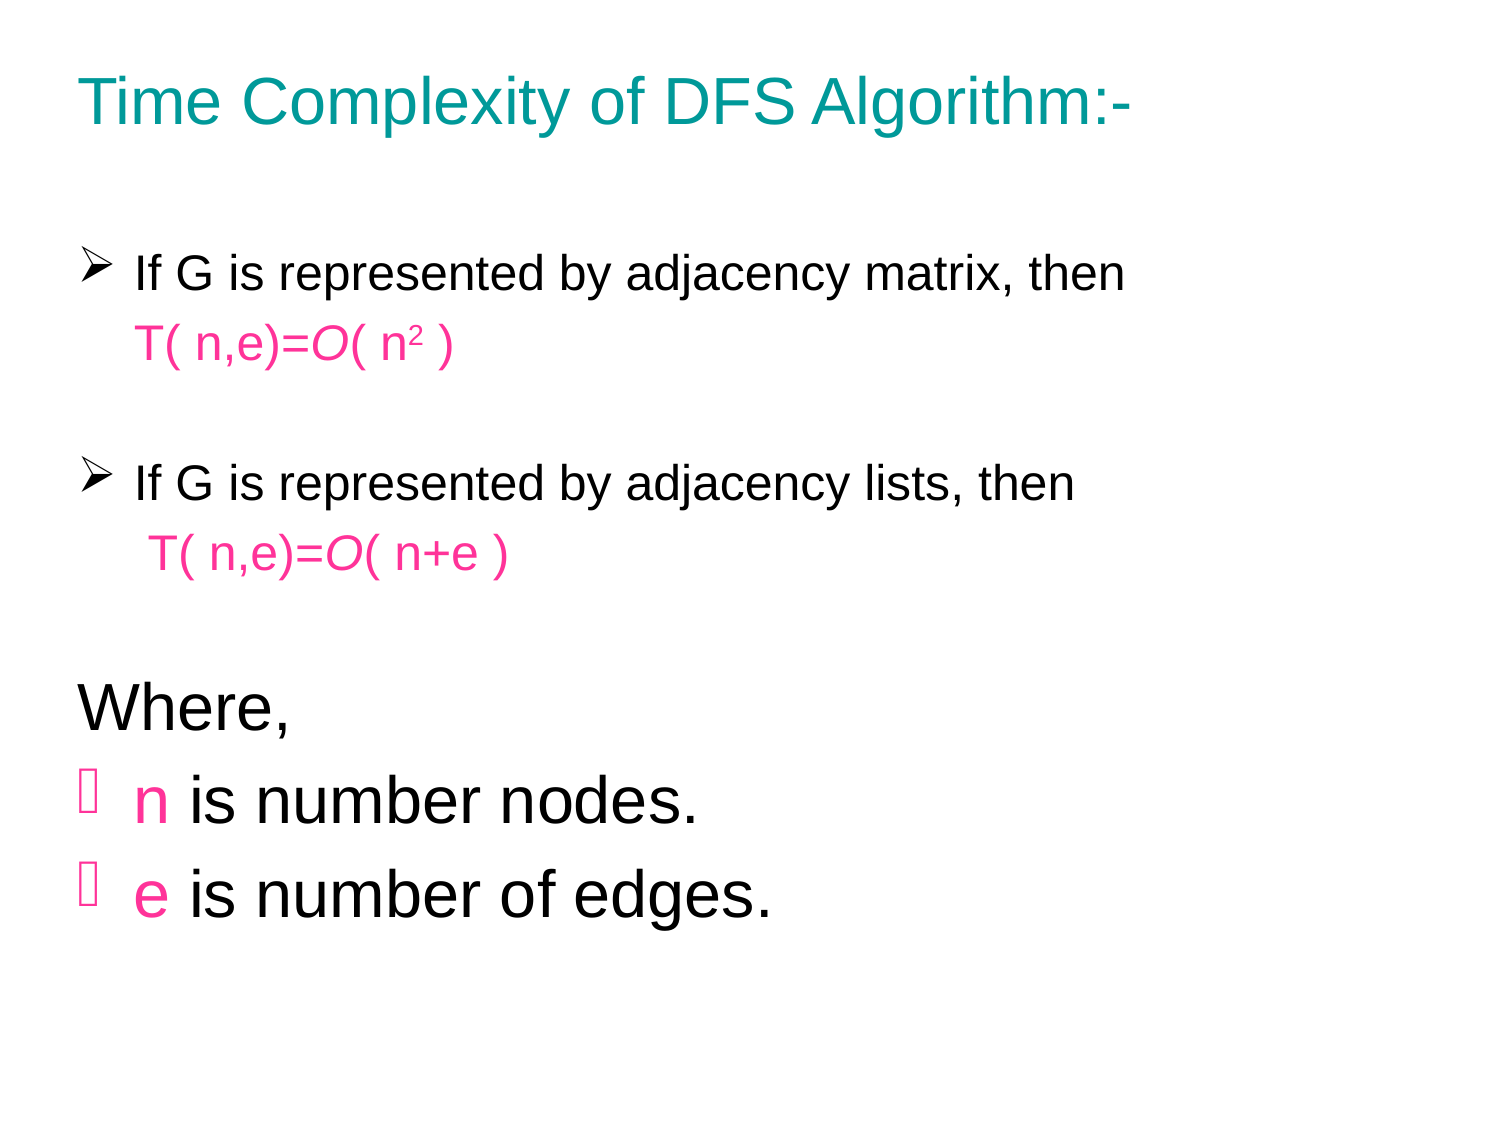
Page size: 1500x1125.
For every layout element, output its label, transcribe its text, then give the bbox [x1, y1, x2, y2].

list Time Complexity of DFS Algorithm:- If G is represented by adjacency matrix, then T( n,e)=O( n2 ) If G is represented by adjacency lists, then T( n,e)=O( n+e ) Where, n is number nodes. e is number of edges. [62, 50, 1463, 1088]
